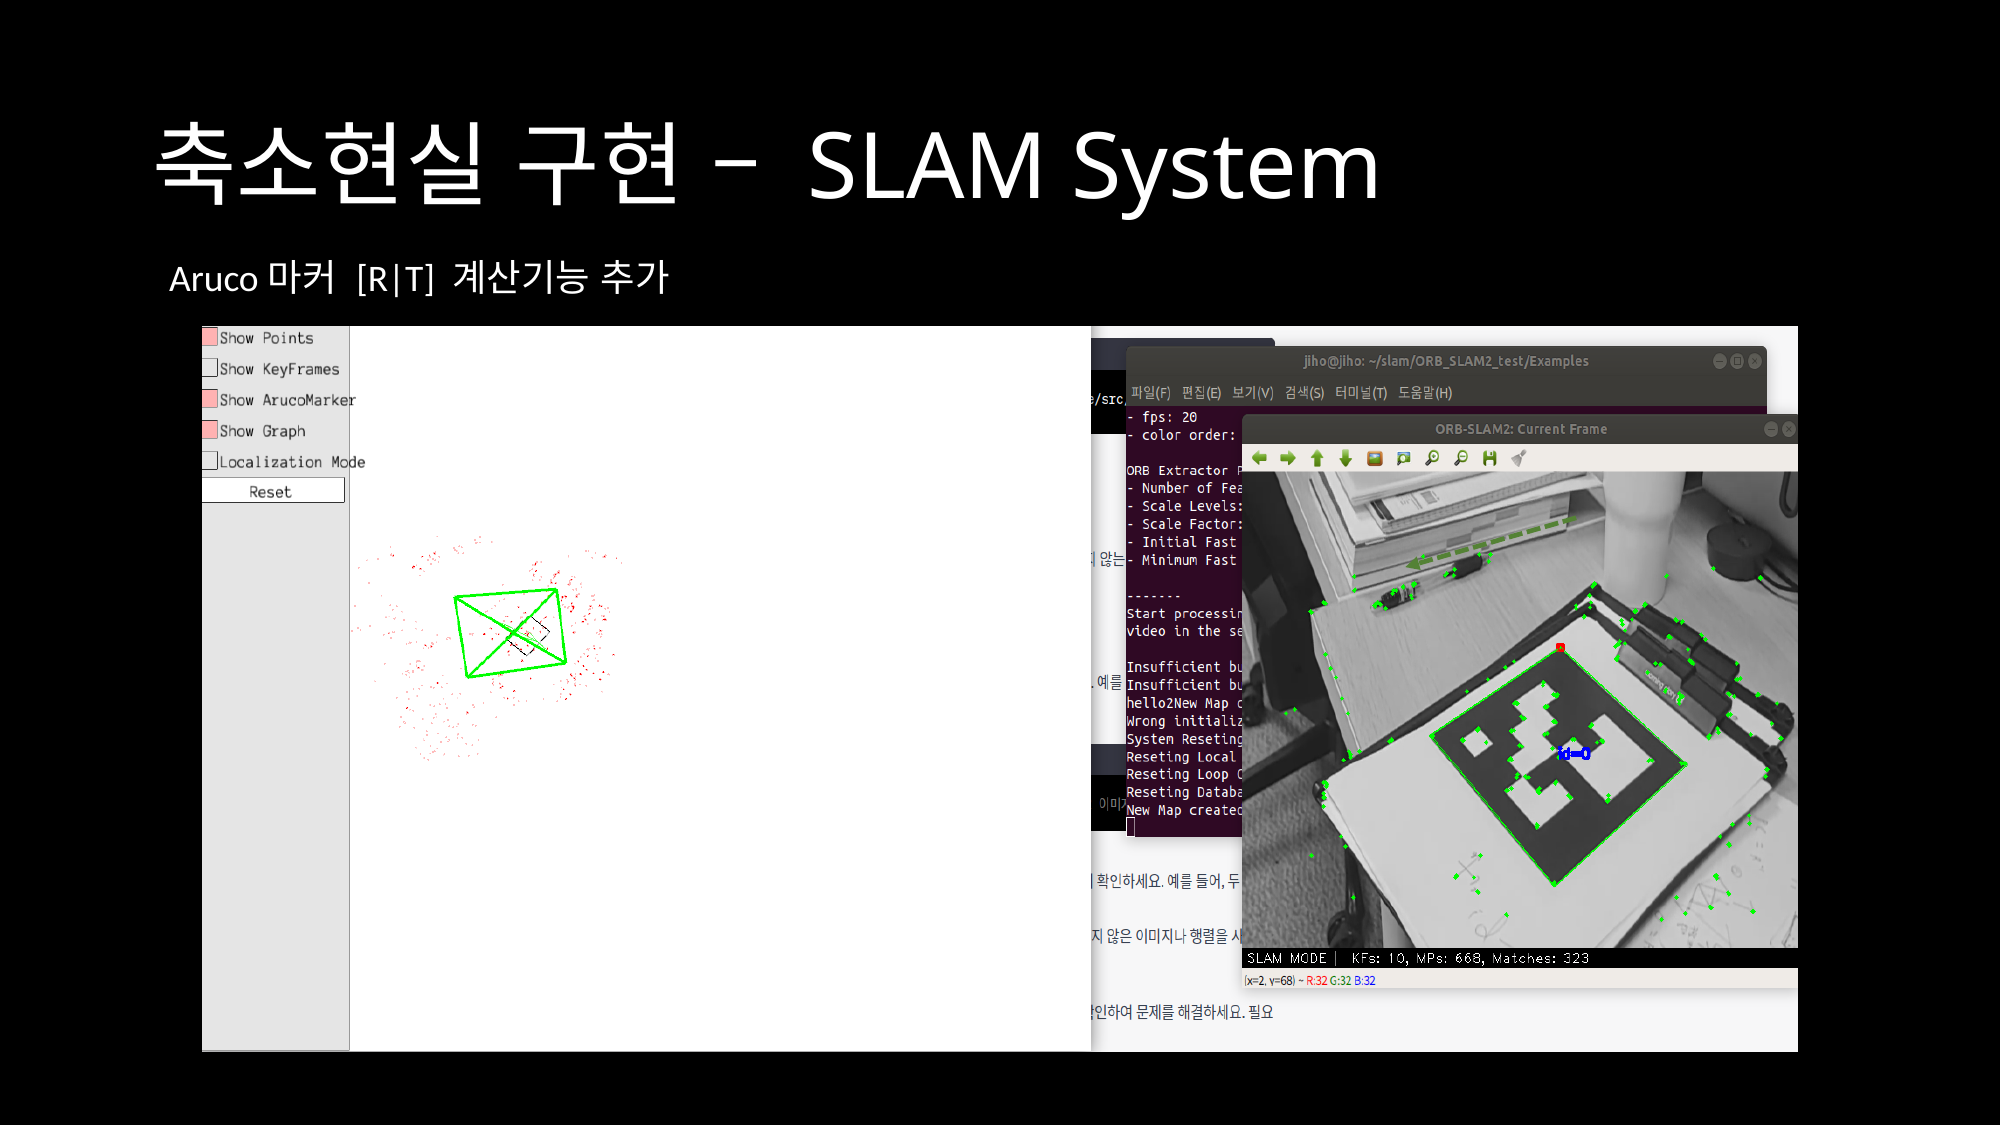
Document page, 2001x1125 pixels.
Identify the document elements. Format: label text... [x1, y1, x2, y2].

text_box Aruco마커 [R|T] 계산기능 추가 [154, 246, 737, 307]
picture [202, 326, 1798, 1052]
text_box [1405, 517, 1577, 568]
title 축소현실 구현 – SLAM System [137, 59, 1863, 278]
